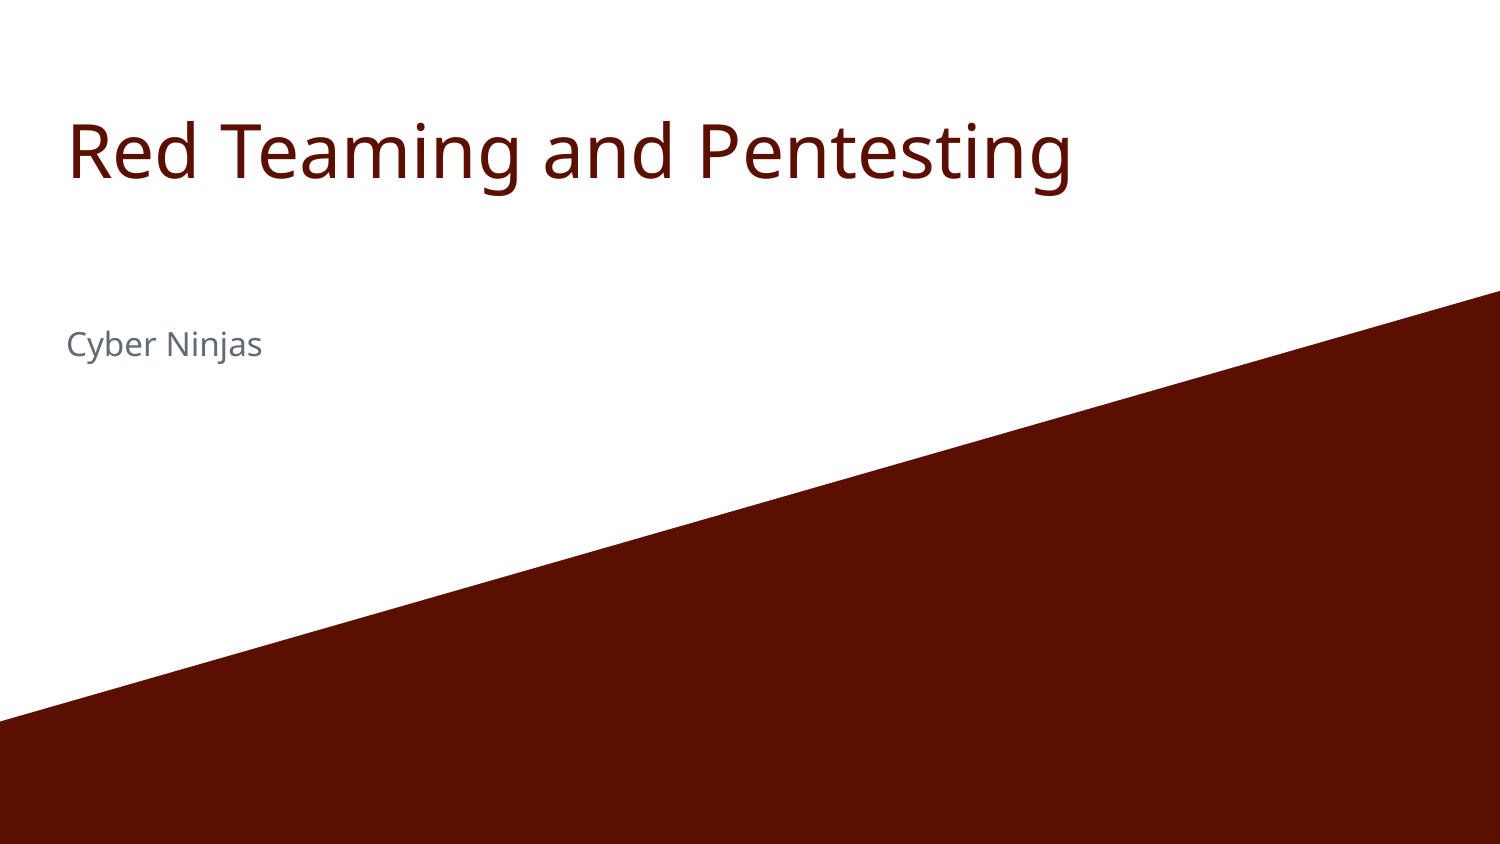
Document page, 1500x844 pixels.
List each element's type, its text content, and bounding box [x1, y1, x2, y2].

subtitle Cyber Ninjas [51, 308, 748, 430]
title Red Teaming and Pentesting [51, 88, 1449, 299]
